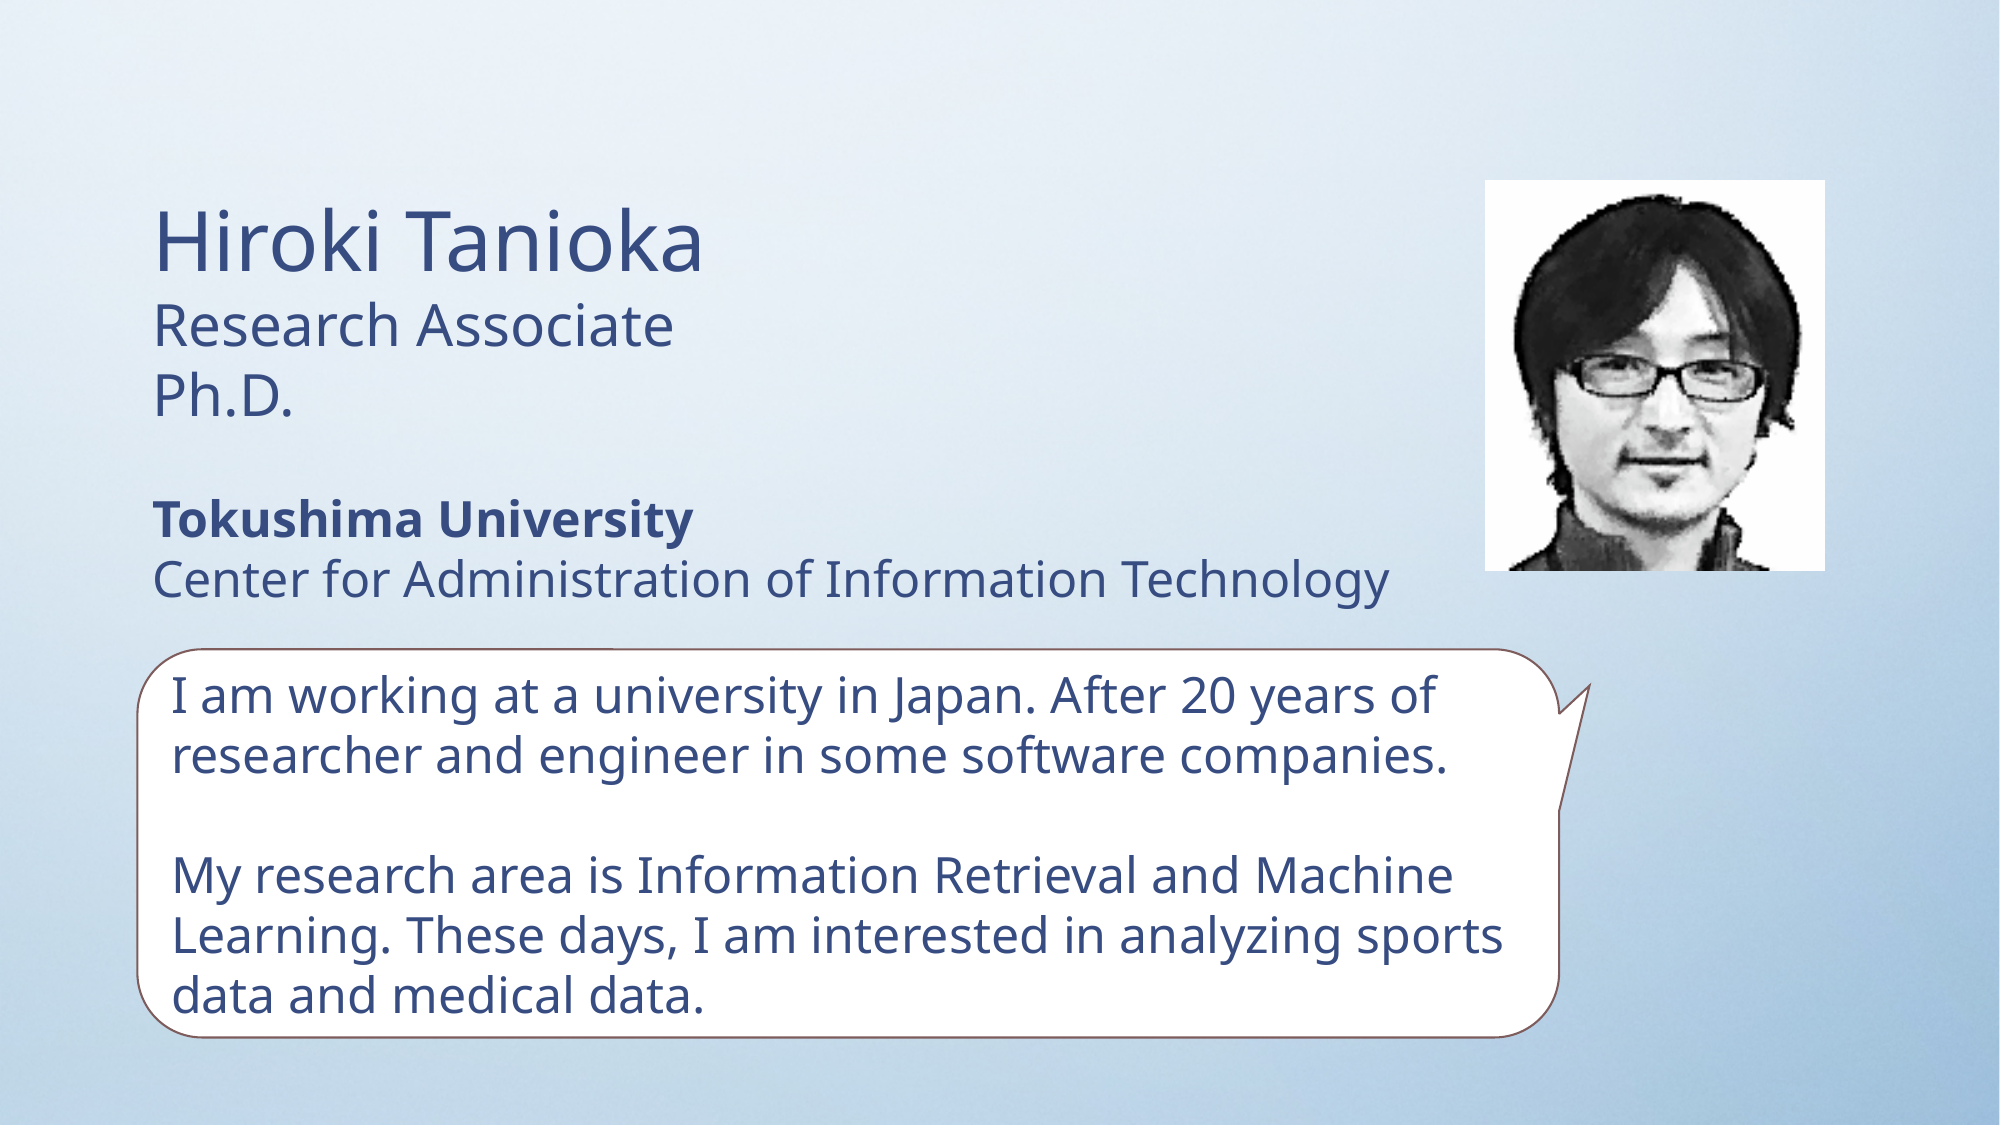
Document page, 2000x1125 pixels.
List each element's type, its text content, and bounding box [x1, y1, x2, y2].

picture [0, 0, 2000, 1125]
text_box Hiroki Tanioka Research Associate Ph.D. Tokushima University Center for Administration of Information Technology [137, 180, 1486, 699]
text_box I am working at a university in Japan. After 20 years of researcher and engineer in some software companies. My research area is Information Retrieval and Machine Learning. These days, I am interested in analyzing sports data and medical data. [136, 648, 1592, 1039]
